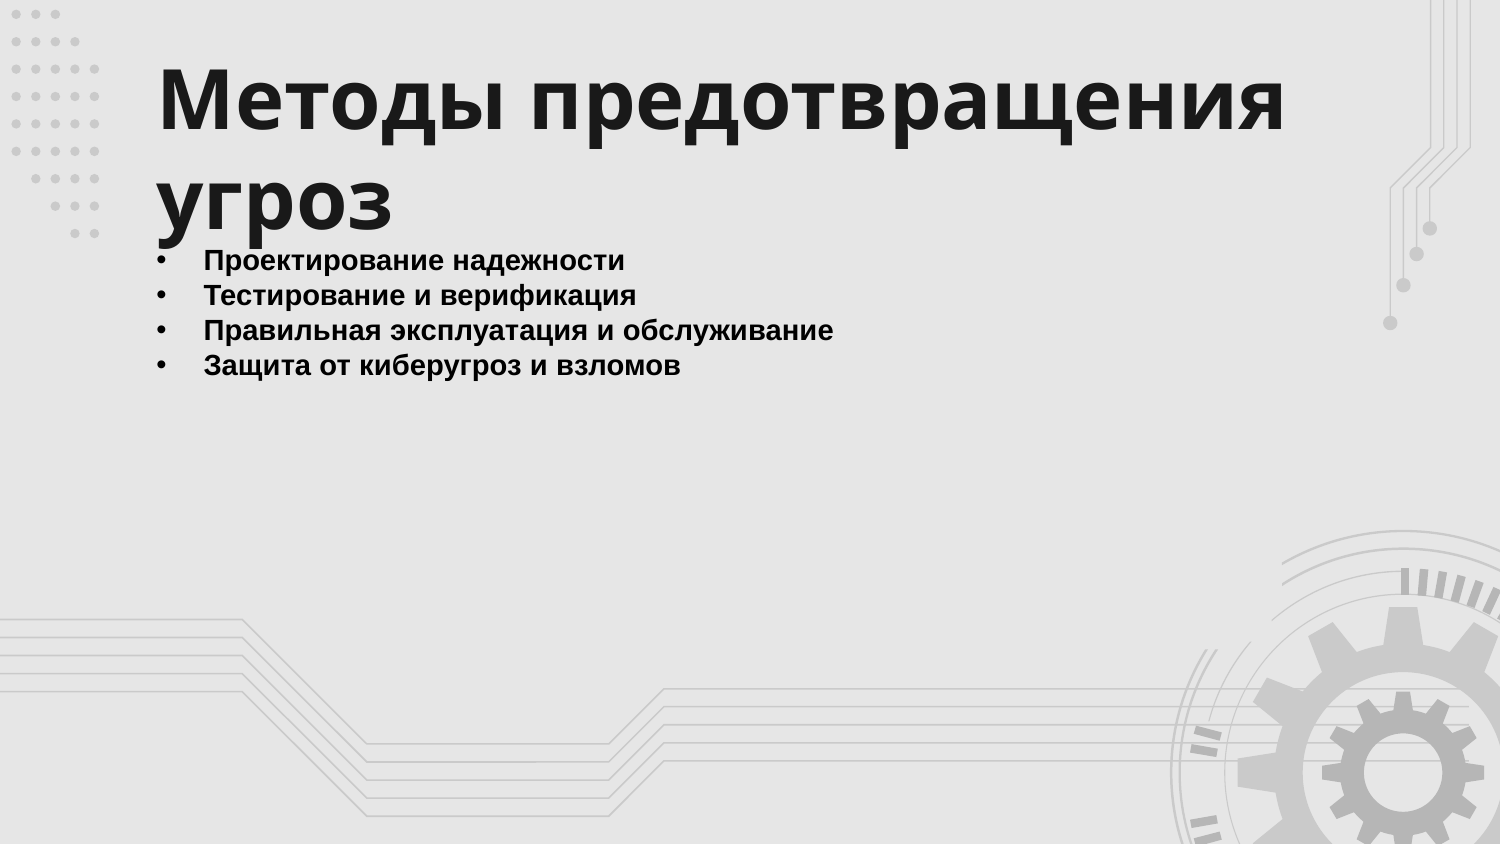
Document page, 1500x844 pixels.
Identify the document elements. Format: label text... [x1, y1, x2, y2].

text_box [1169, 529, 1500, 844]
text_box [0, 618, 1164, 818]
title Методы предотвращения угроз [141, 30, 1404, 175]
text_box Проектирование надежности Тестирование и верификация Правильная эксплуатация и обслуживание Защита от киберугроз и взломов [141, 234, 1342, 389]
